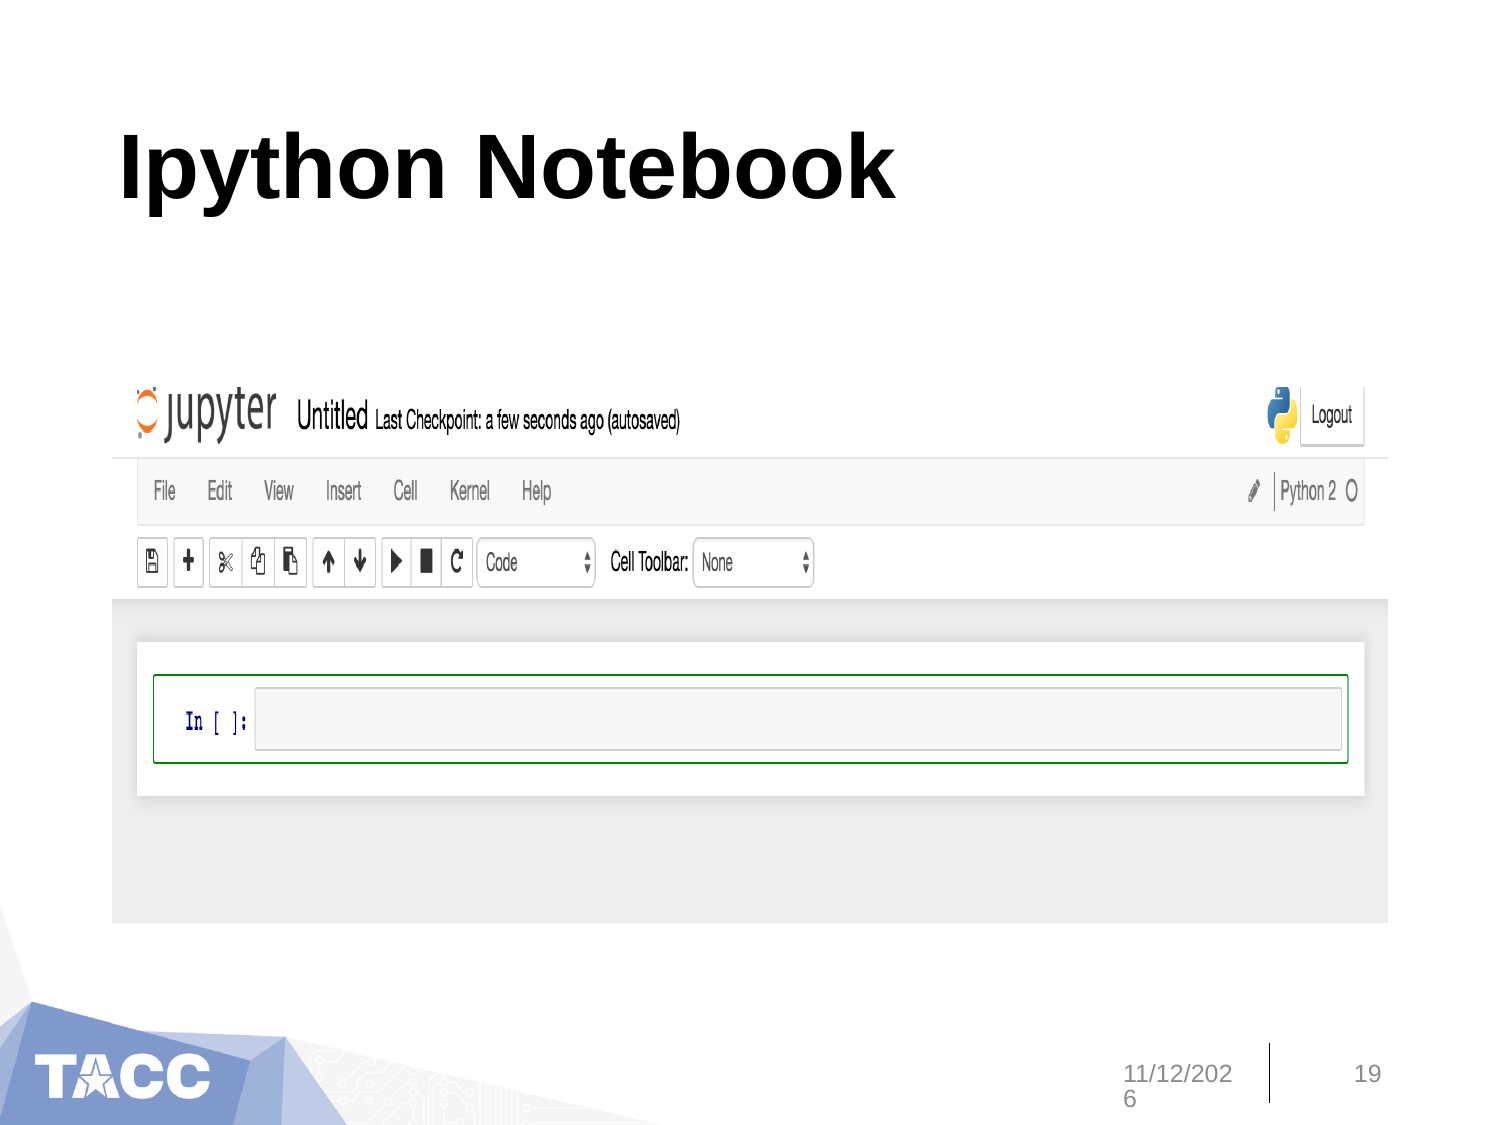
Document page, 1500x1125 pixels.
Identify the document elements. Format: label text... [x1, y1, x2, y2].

picture [0, 0, 1500, 1125]
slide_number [1108, 1068, 1255, 1103]
slide_number 19 [1284, 1042, 1397, 1103]
title Ipython Notebook [103, 59, 1397, 278]
